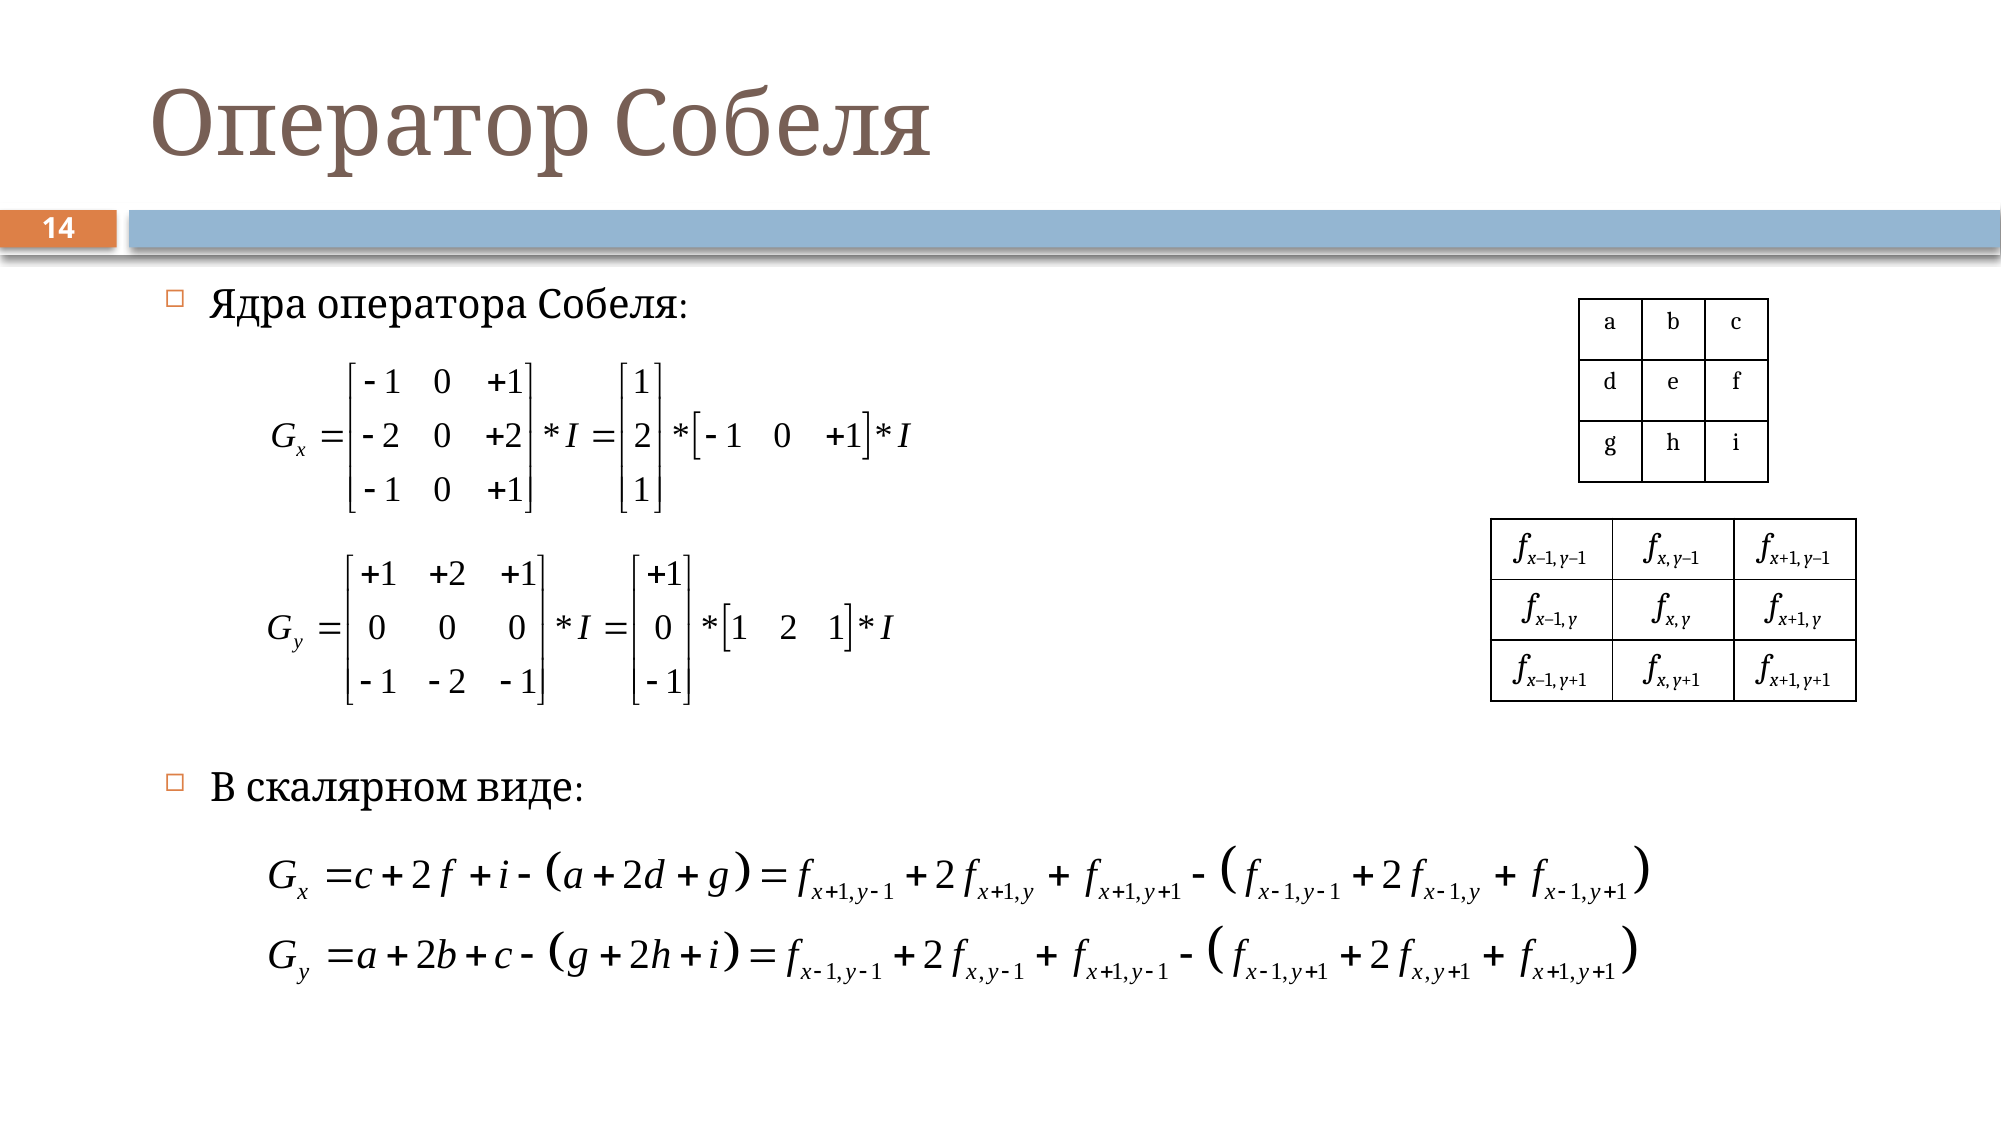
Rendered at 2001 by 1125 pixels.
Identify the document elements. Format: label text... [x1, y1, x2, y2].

table_header a [1580, 300, 1641, 359]
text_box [265, 353, 921, 523]
table_cell fx+1, y [1735, 580, 1855, 639]
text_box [261, 837, 1656, 999]
table_header c [1706, 300, 1767, 359]
list Ядра оператора Собеля: В скалярном виде: [149, 270, 1630, 823]
table_cell h [1643, 422, 1704, 481]
slide_number 14 [0, 208, 117, 249]
title Оператор Собеля [133, 37, 1918, 200]
table_header fx–1, y–1 [1492, 520, 1612, 579]
table_cell fx–1, y [1492, 580, 1612, 639]
table_cell fx, y [1613, 580, 1733, 639]
table_cell i [1706, 422, 1767, 481]
table_cell f [1706, 361, 1767, 420]
table_header fx, y–1 [1613, 520, 1733, 579]
table_cell fx, y+1 [1613, 641, 1733, 700]
table_cell d [1580, 361, 1641, 420]
table_cell e [1643, 361, 1704, 420]
table_cell fx+1, y+1 [1735, 641, 1855, 700]
table_cell fx–1, y+1 [1492, 641, 1612, 700]
table_header b [1643, 300, 1704, 359]
table_header fx+1, y–1 [1735, 520, 1855, 579]
table_cell g [1580, 422, 1641, 481]
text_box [261, 545, 903, 715]
